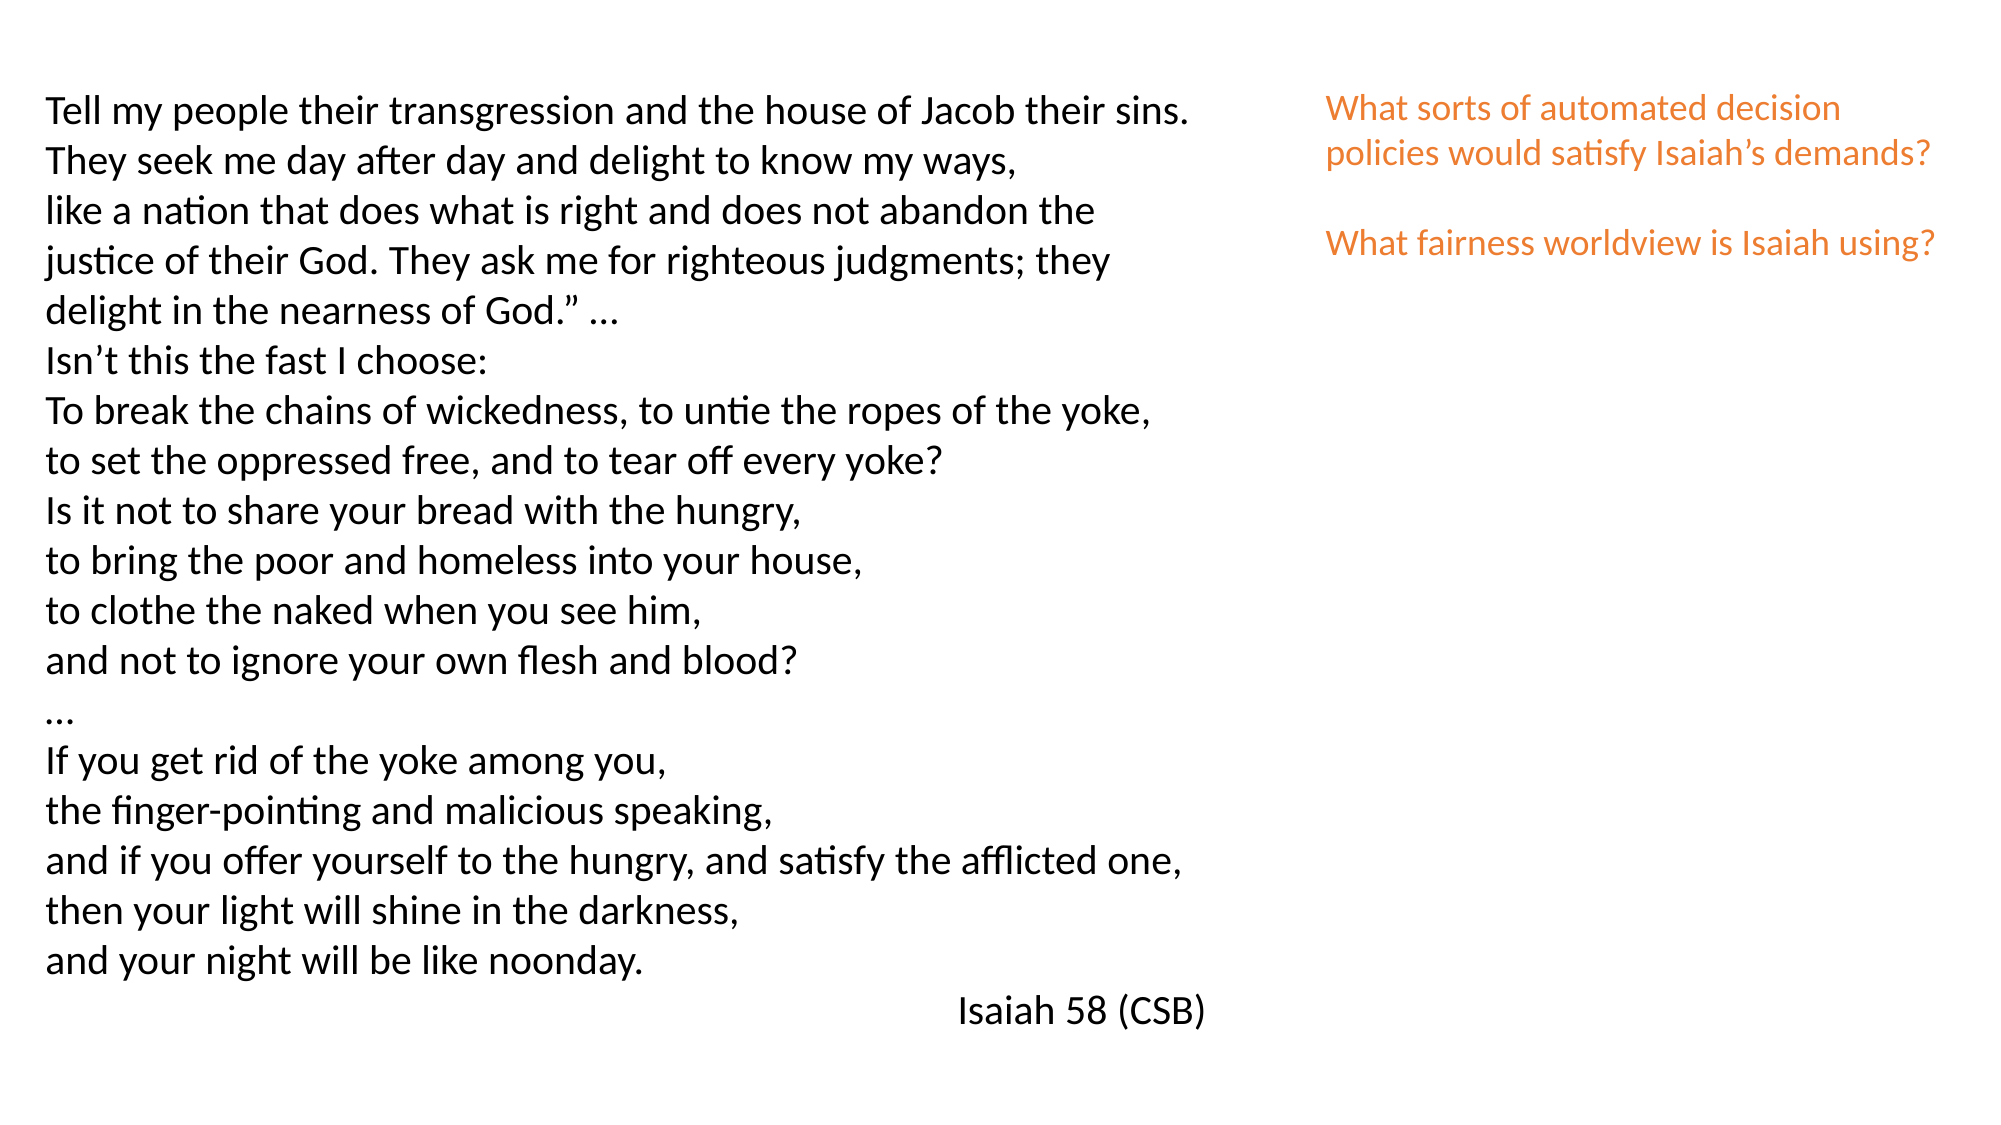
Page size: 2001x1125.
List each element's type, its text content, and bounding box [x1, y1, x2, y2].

text_box What sorts of automated decision policies would satisfy Isaiah’s demands? What fairness worldview is Isaiah using? [1310, 75, 1955, 315]
text_box Tell my people their transgression and the house of Jacob their sins. They seek me day after day and delight to know my ways, like a nation that does what is right and does not abandon the justice of their God. They ask me for righteous judgments; they delight in the nearness of God.” … Isn’t this the fast I choose: To break the chains of wickedness, to untie the ropes of the yoke, to set the oppressed free, and to tear off every yoke? Is it not to share your bread with the hungry, to bring the poor and homeless into your house, to clothe the naked when you see him, and not to ignore your own flesh and blood? … If you get rid of the yoke among you, the finger-pointing and malicious speaking, and if you offer yourself to the hungry, and satisfy the afflicted one, then your light will shine in the darkness, and your night will be like noonday. Isaiah 58 (CSB) [30, 75, 1222, 1041]
